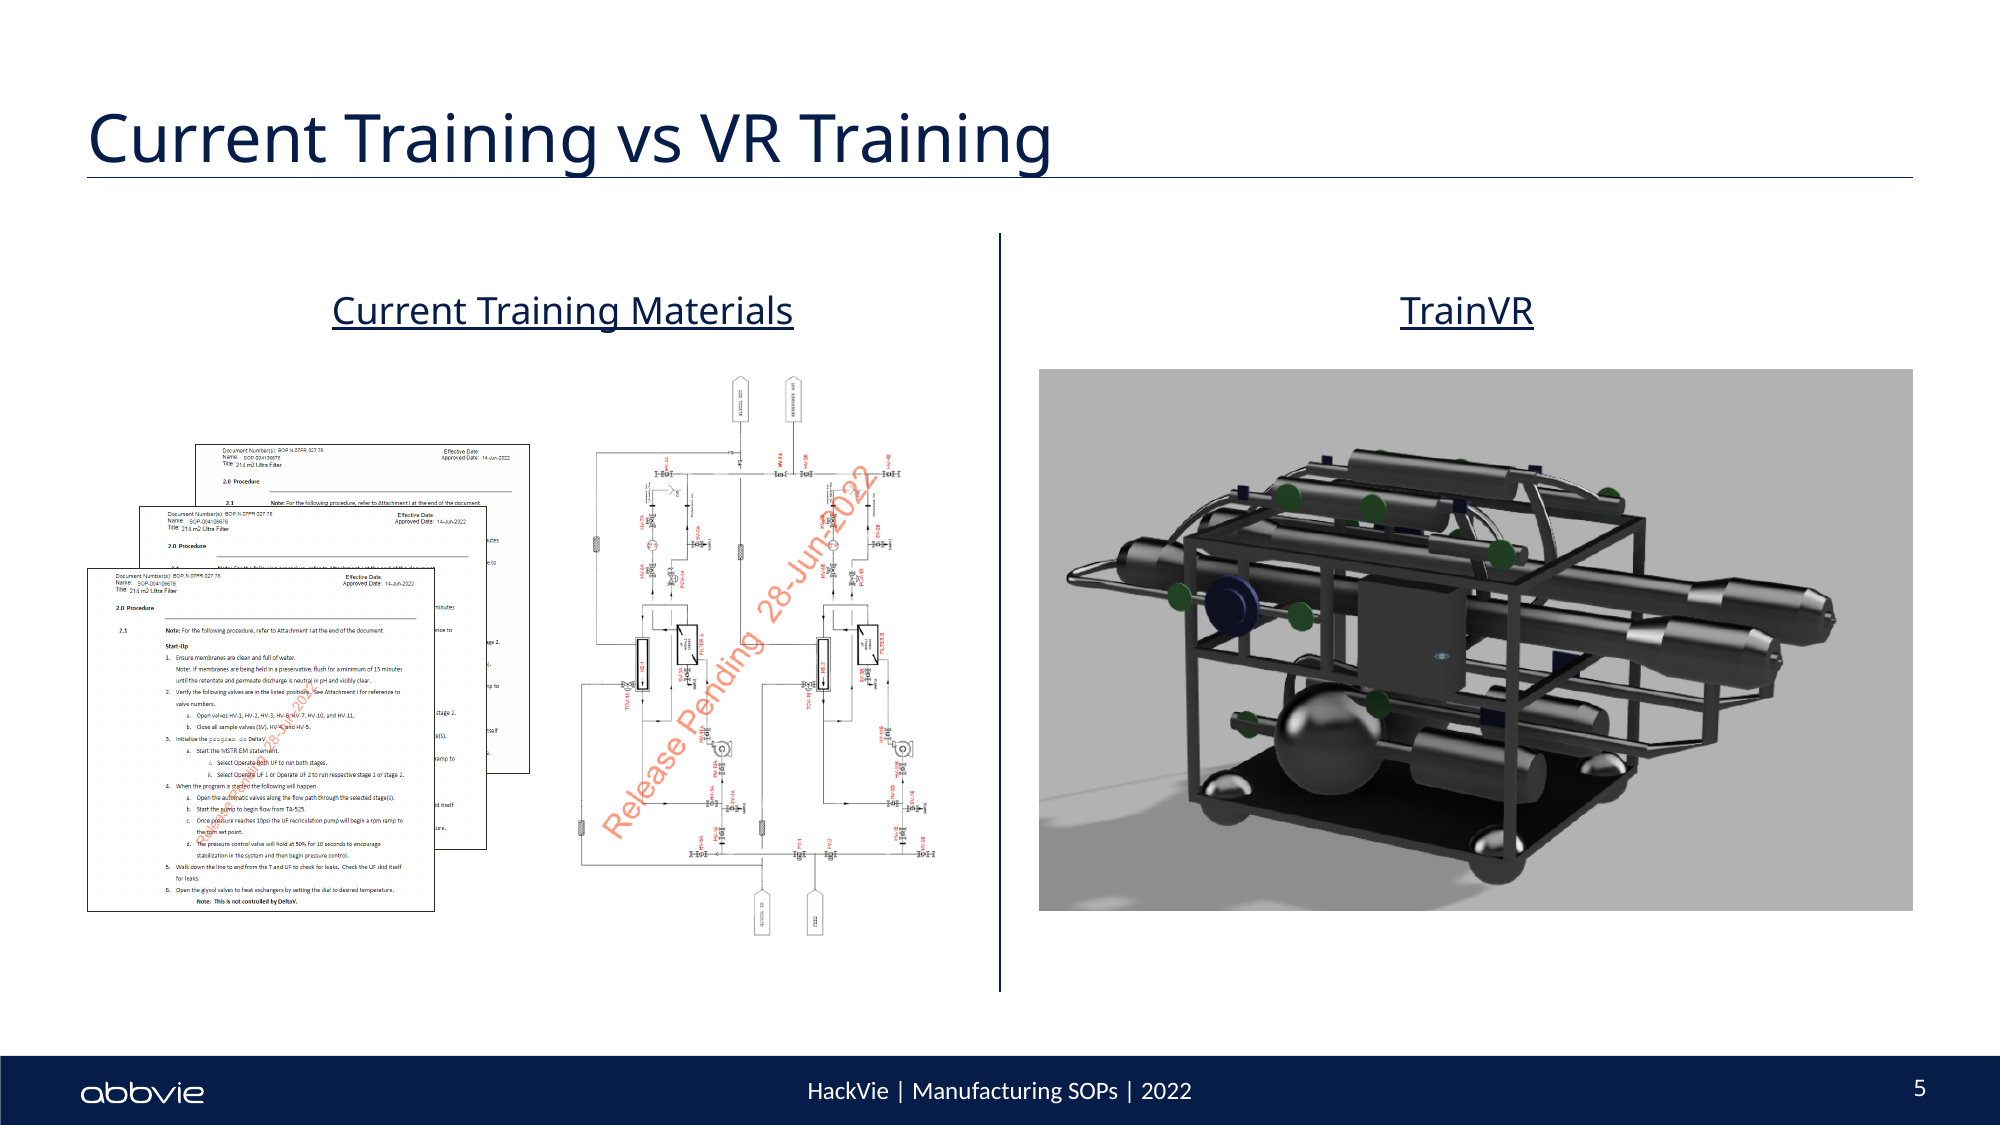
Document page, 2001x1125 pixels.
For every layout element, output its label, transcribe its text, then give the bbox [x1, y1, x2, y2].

picture [87, 444, 530, 912]
picture [568, 359, 943, 962]
text_box TrainVR [1400, 204, 1552, 333]
text_box HackVie | Manufacturing SOPs | 2022 [754, 1066, 1246, 1112]
title Current Training vs VR Training [87, 49, 1913, 178]
picture [1039, 369, 1913, 912]
text_box Current Training Materials [331, 204, 807, 333]
